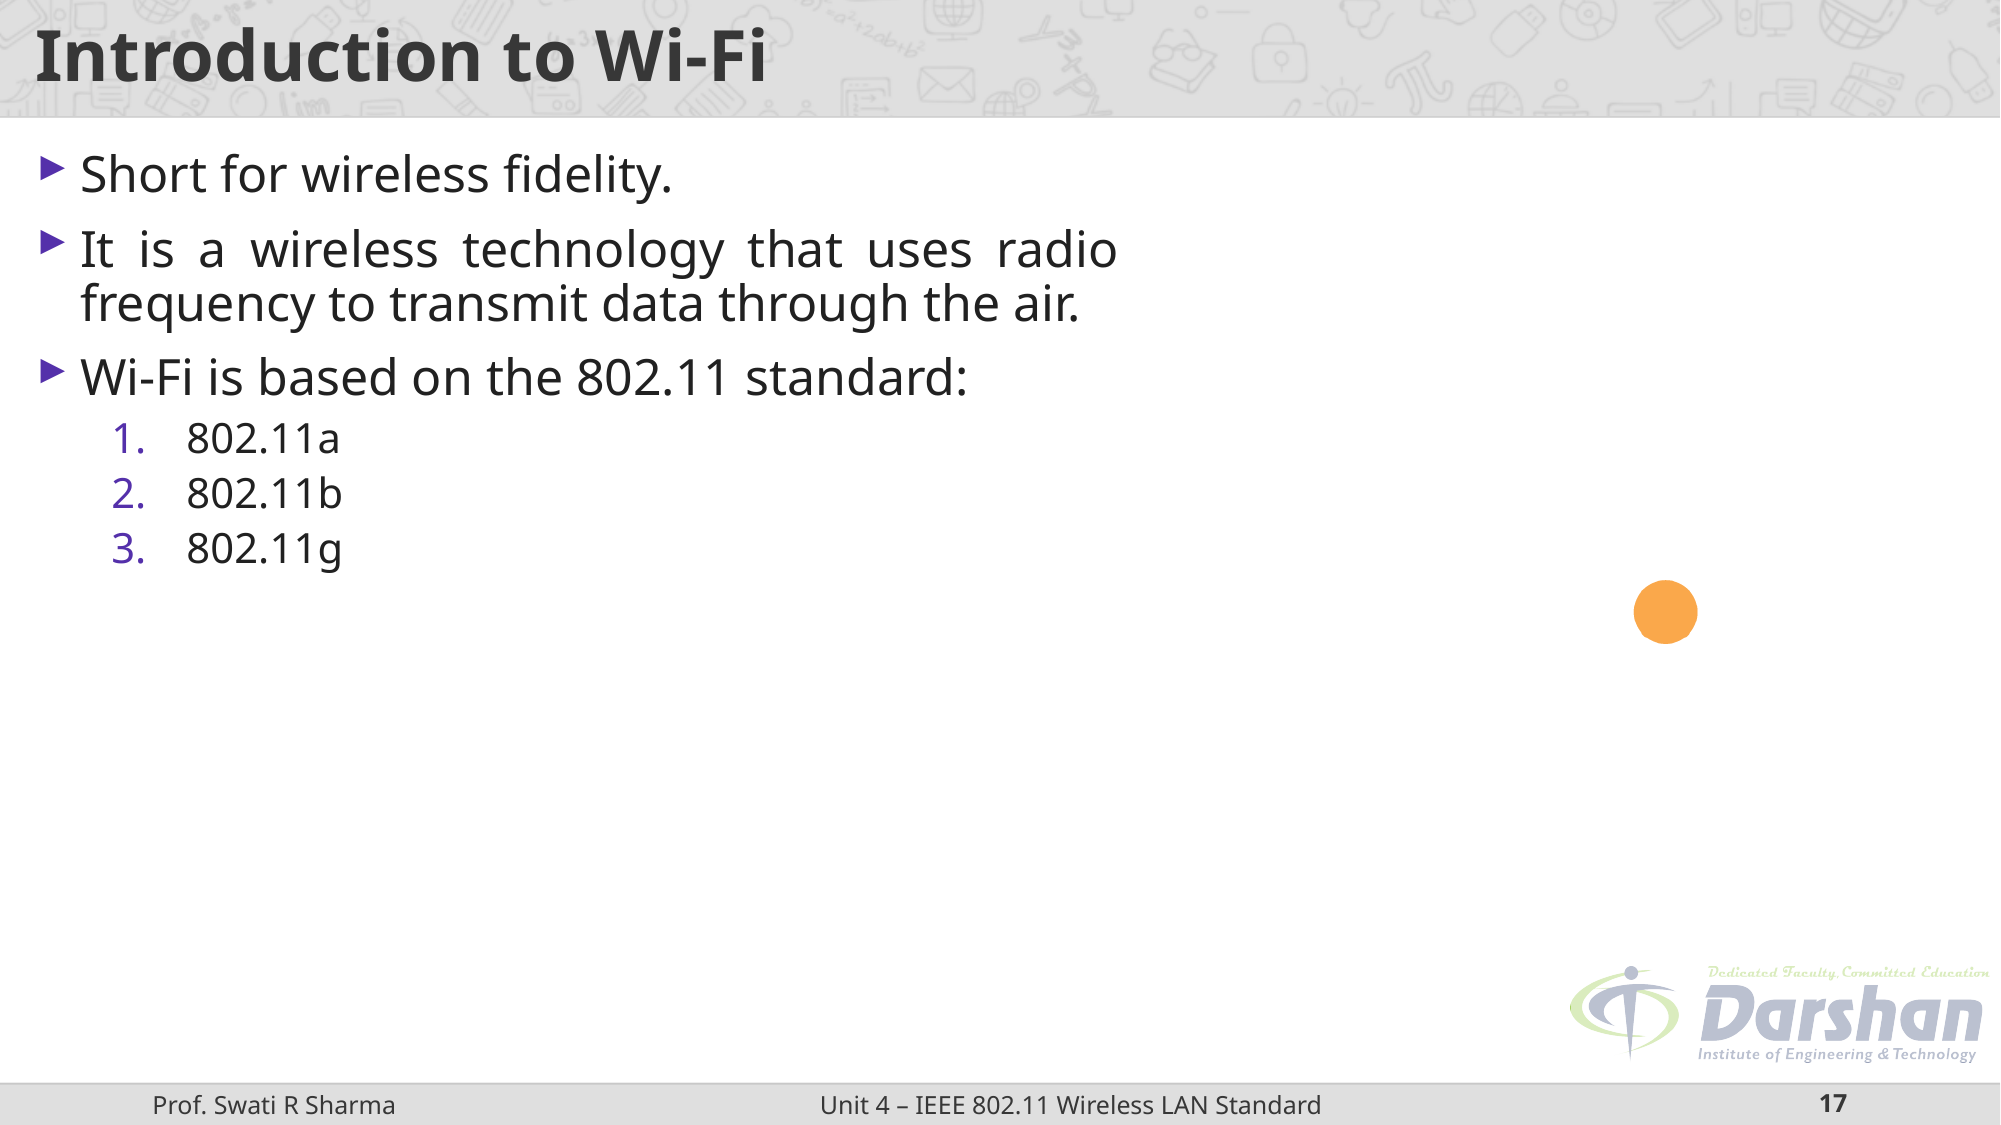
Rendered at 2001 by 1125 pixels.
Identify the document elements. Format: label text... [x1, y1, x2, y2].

text_box Addresses: Number and meaning of address fields depend on context Types include source, destination, transmitting station, and receiving station [1570, 966, 1990, 1063]
picture [1383, 183, 1948, 747]
title Introduction to Wi-Fi [0, 0, 2000, 117]
list Short for wireless fidelity. It is a wireless technology that uses radio frequency to transmit data through the air. Wi-Fi is based on the 802.11 standard: 802.11a 802.11b 802.11g [21, 141, 1135, 1059]
